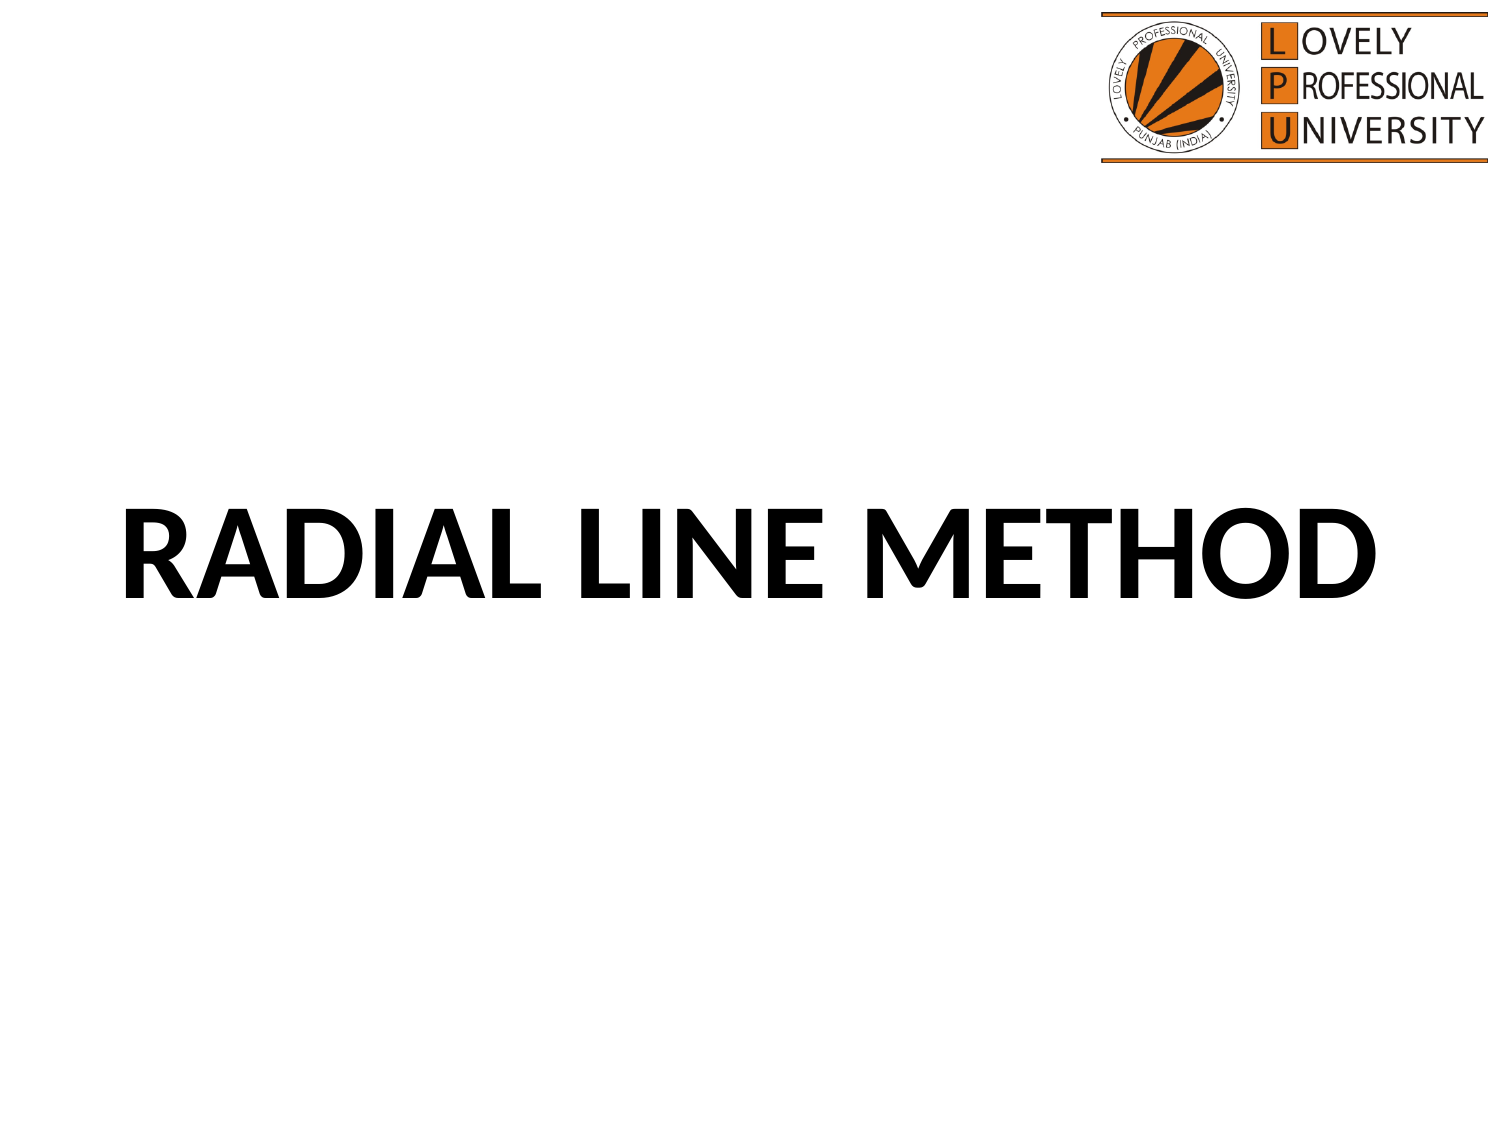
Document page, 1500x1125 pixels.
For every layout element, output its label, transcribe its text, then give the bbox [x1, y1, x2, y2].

title RADIAL LINE METHOD [75, 450, 1425, 638]
picture [1100, 12, 1488, 163]
